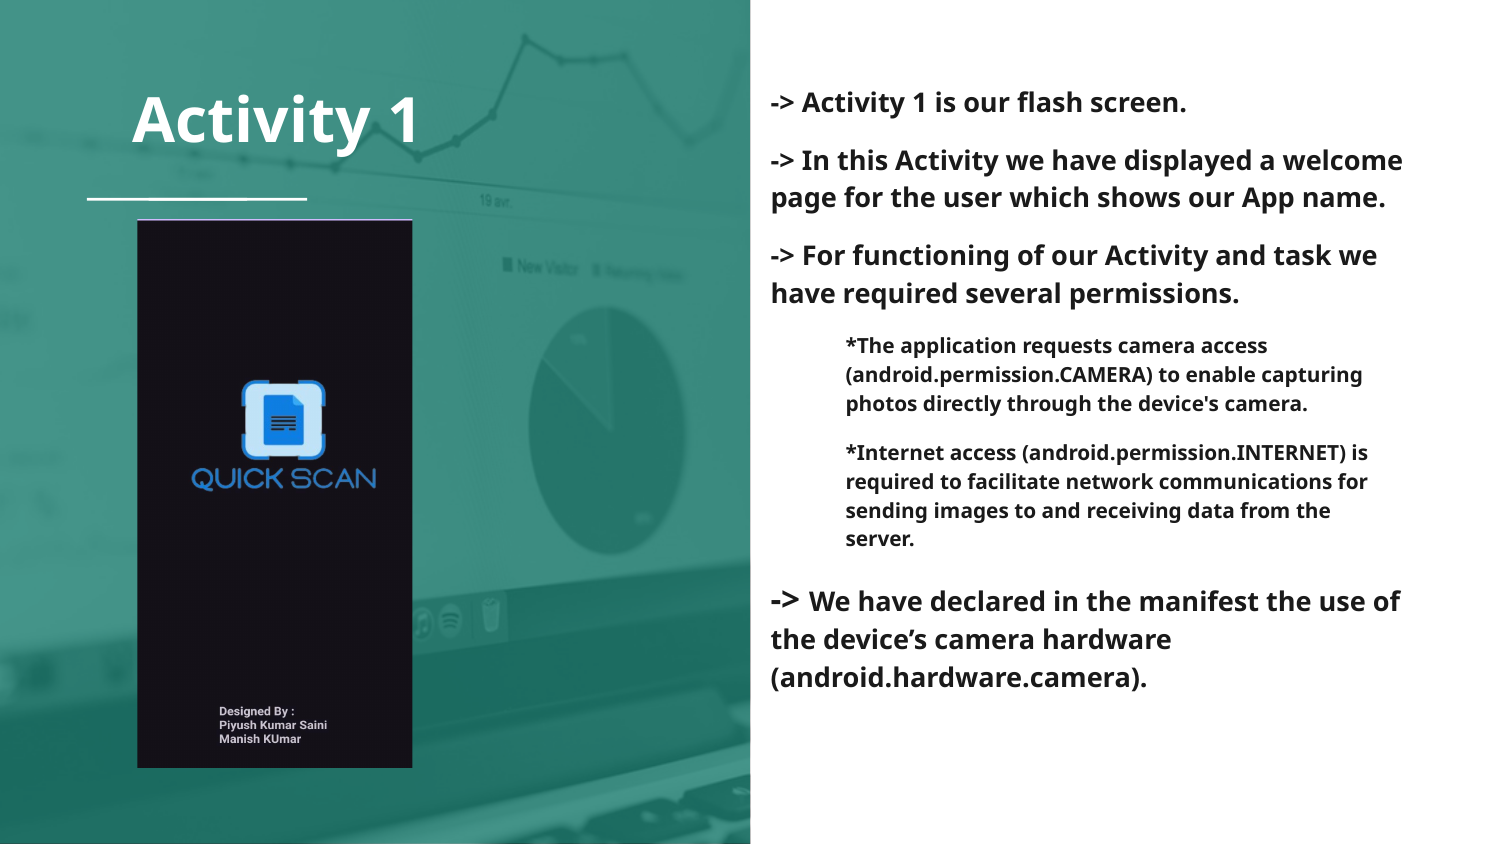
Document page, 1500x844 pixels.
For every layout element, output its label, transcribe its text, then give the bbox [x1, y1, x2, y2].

list -> Activity 1 is our flash screen. -> In this Activity we have displayed a welcome page for the user which shows our App name. -> For functioning of our Activity and task we have required several permissions. *The application requests camera access (android.permission.CAMERA) to enable capturing photos directly through the device's camera. *Internet access (android.permission.INTERNET) is required to facilitate network communications for sending images to and receiving data from the server. -> We have declared in the manifest the use of the device’s camera hardware (android.hardware.camera). [755, 65, 1419, 836]
title Activity 1 [117, 65, 659, 342]
picture [137, 219, 413, 768]
